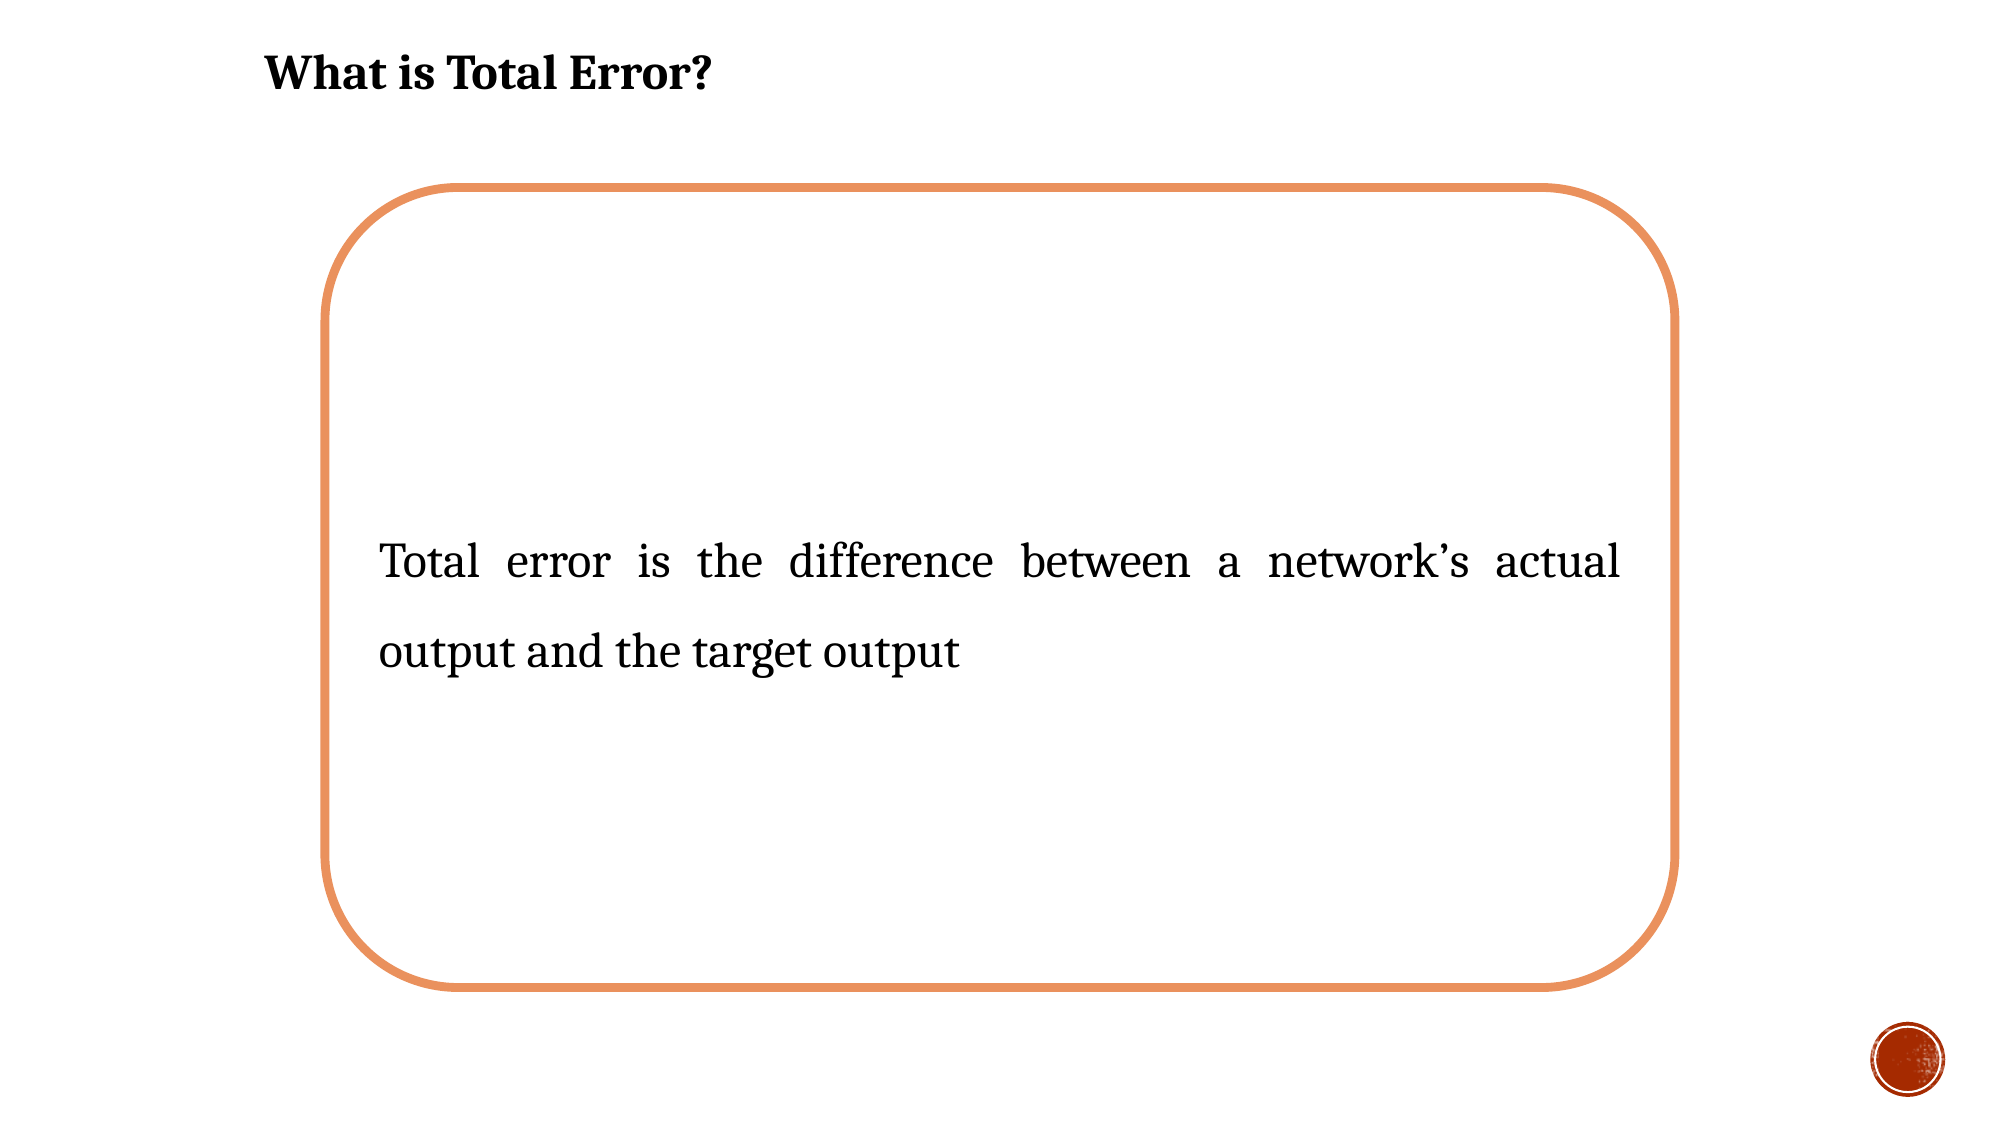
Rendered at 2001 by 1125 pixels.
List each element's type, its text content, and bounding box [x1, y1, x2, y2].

text_box Total error is the difference between a network’s actual output and the target output [324, 186, 1676, 989]
text_box What is Total Error? [249, 32, 1388, 125]
